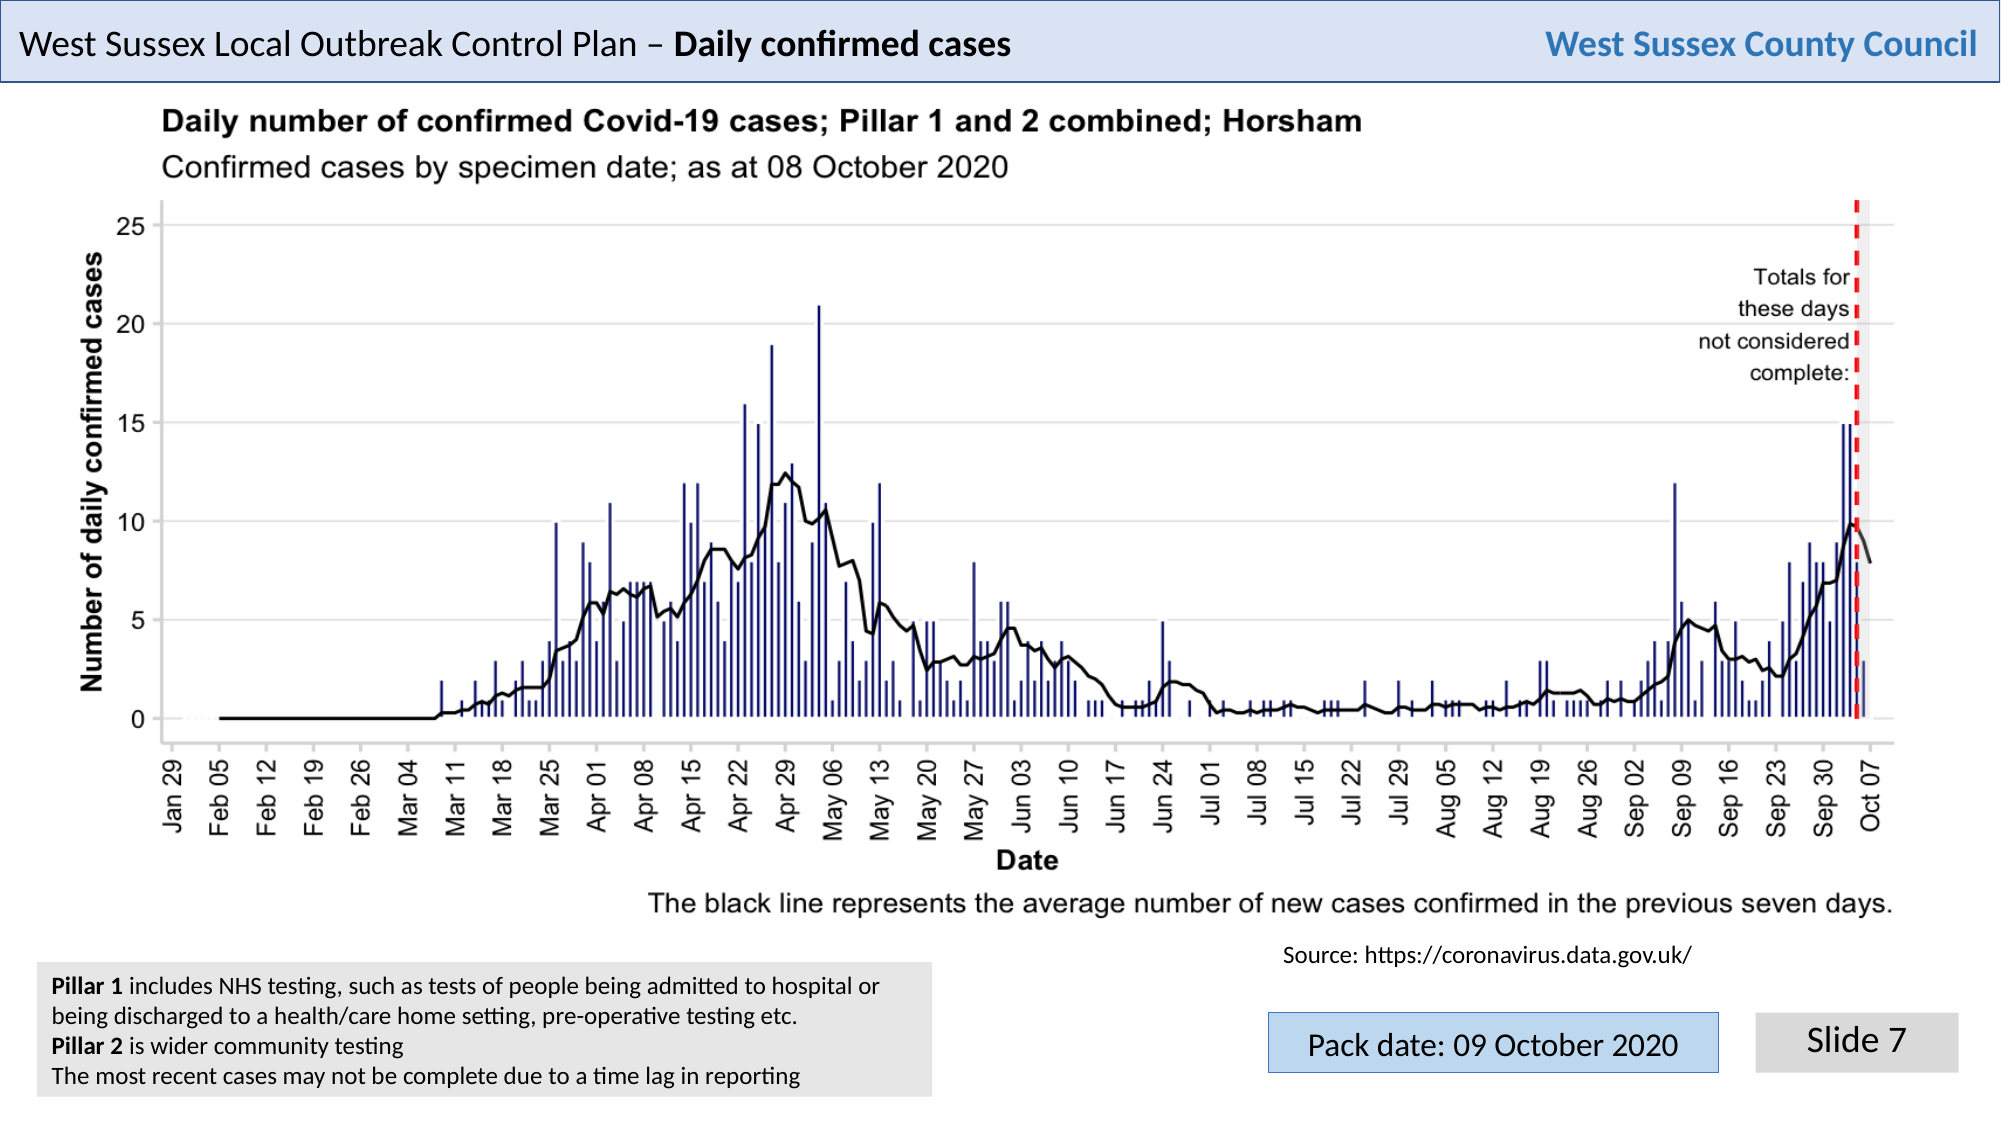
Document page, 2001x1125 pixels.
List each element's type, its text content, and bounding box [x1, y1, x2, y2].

picture [63, 91, 1912, 935]
list Slide 7 [1755, 1012, 1959, 1073]
list Source: https://coronavirus.data.gov.uk/ [1268, 935, 1912, 995]
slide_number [1268, 1012, 1719, 1073]
